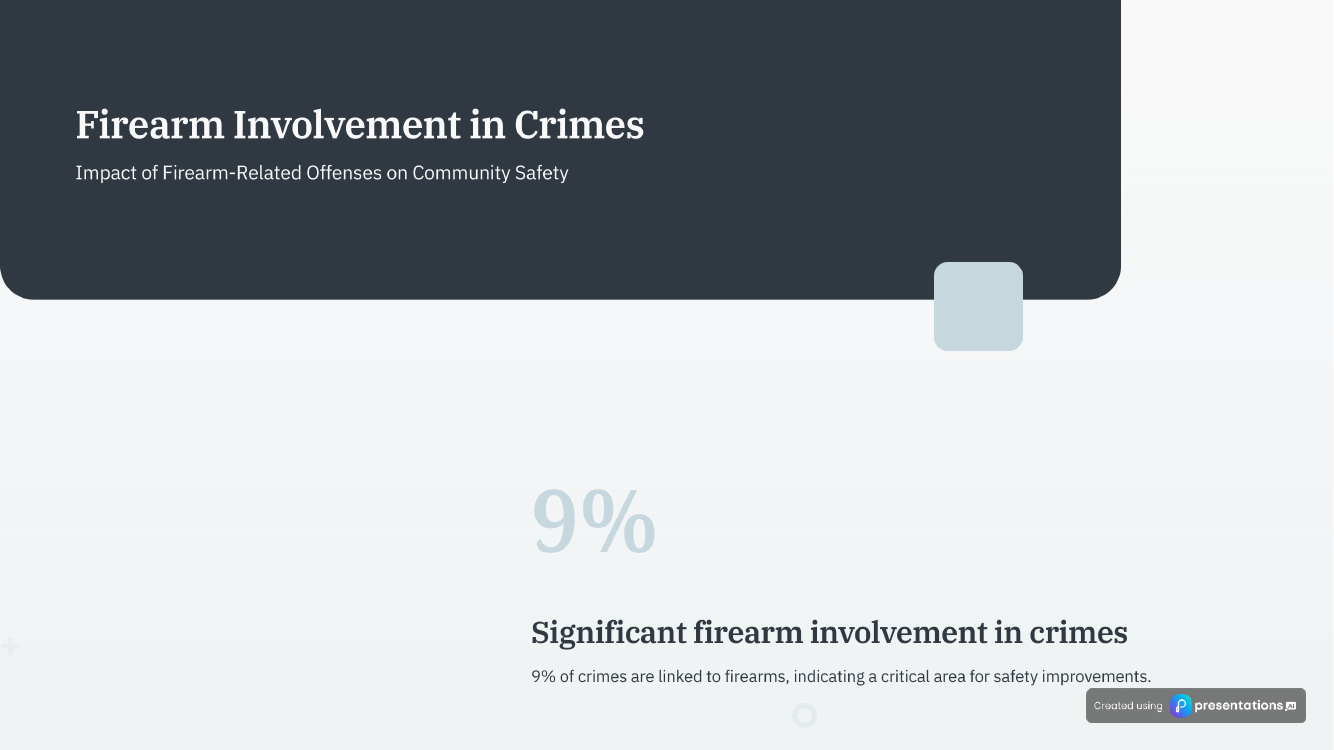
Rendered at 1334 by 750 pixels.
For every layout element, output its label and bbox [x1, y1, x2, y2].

text_box [0, 0, 1334, 750]
